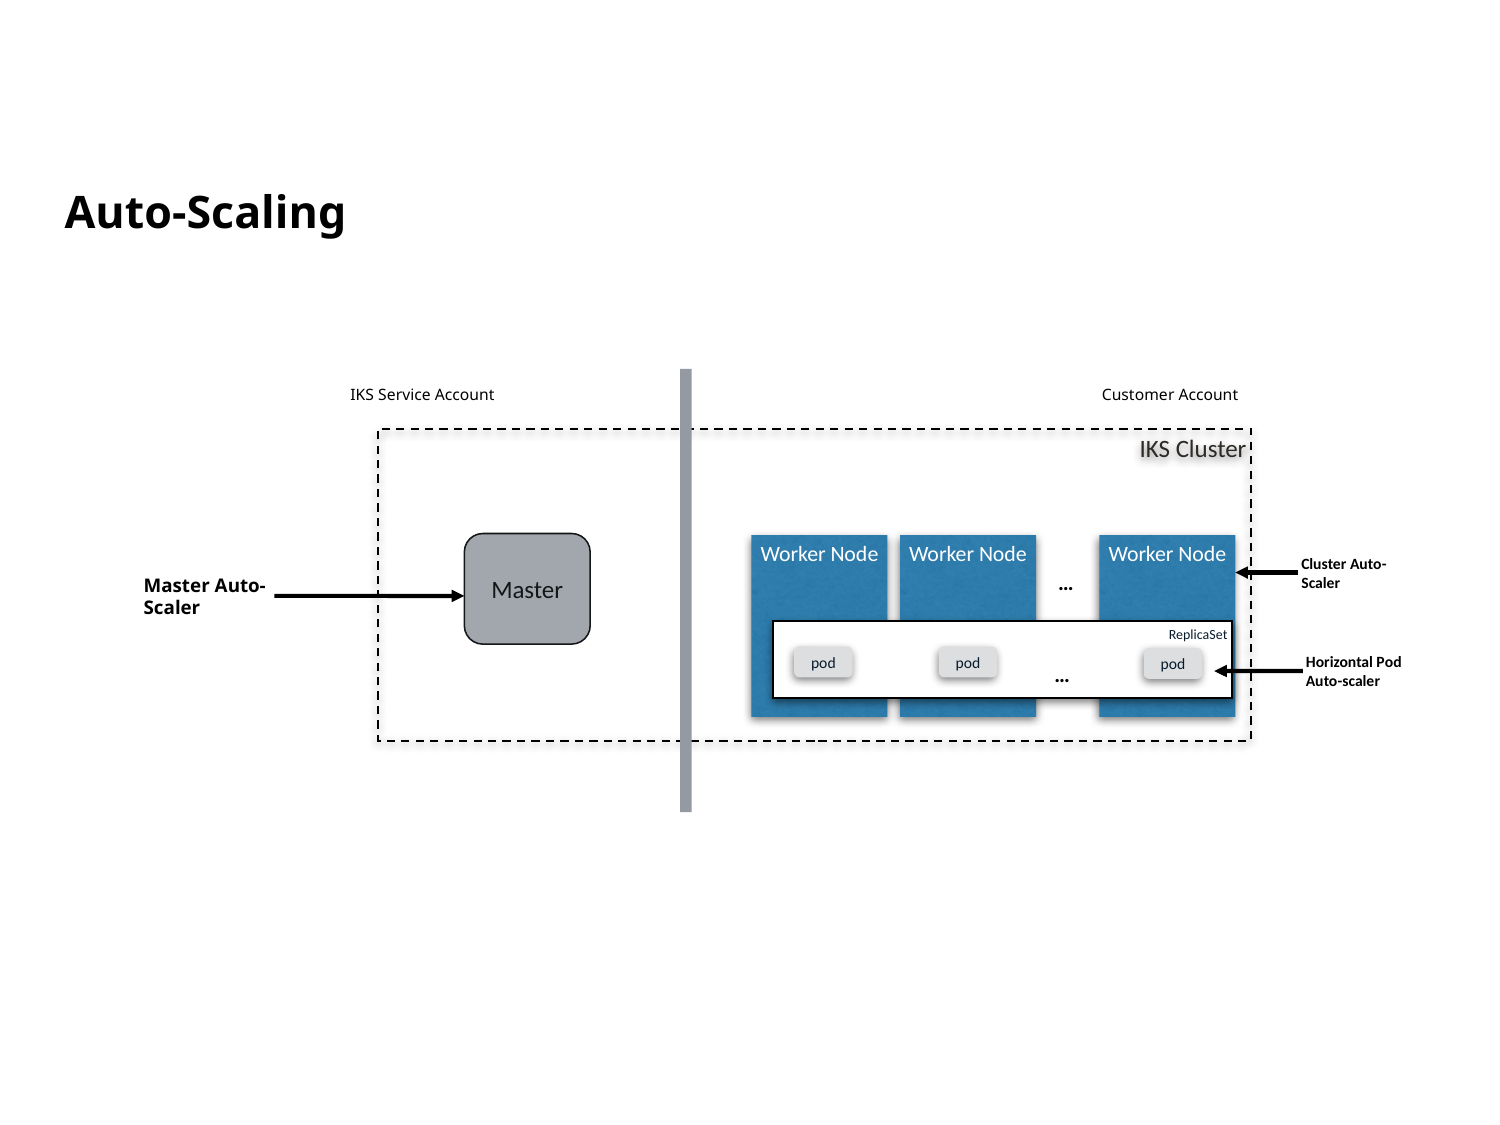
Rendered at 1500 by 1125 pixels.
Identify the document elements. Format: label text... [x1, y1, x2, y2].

text_box IKS Service Account [347, 381, 528, 407]
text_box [793, 646, 853, 678]
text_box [464, 533, 591, 645]
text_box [938, 646, 998, 678]
text_box Horizontal Pod Auto-scaler [1302, 649, 1414, 693]
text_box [1143, 647, 1203, 680]
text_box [772, 620, 1233, 699]
title Auto-Scaling [49, 174, 1344, 254]
text_box Cluster Auto-Scaler [1298, 550, 1410, 595]
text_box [377, 428, 1252, 741]
text_box Customer Account [1098, 381, 1265, 407]
text_box Master Auto-Scaler [140, 570, 275, 622]
